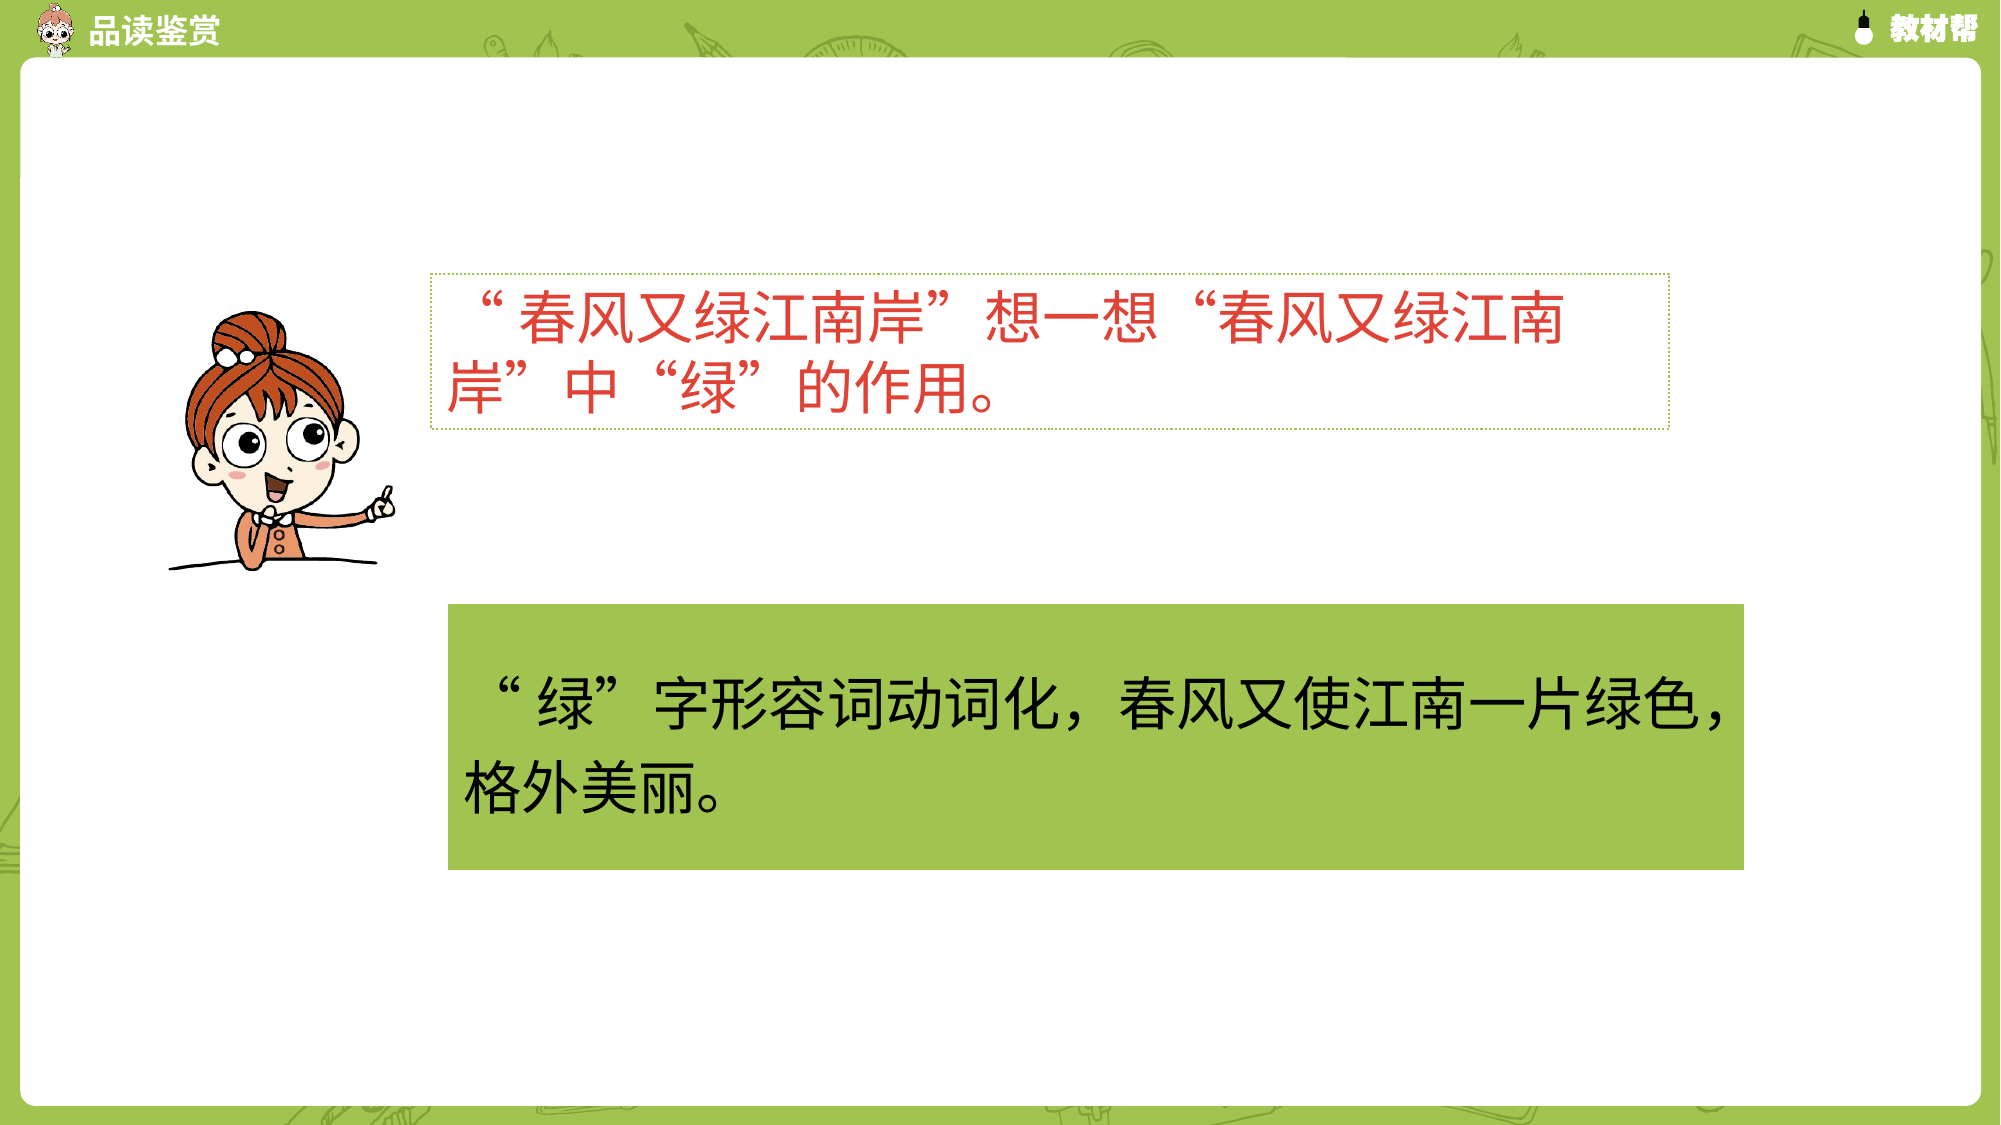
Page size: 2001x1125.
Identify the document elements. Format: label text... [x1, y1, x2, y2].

picture [140, 311, 468, 571]
picture [36, 1, 75, 58]
text_box “春风又绿江南岸”想一想“春风又绿江南岸”中“绿”的作用。 [431, 274, 1670, 429]
text_box “绿”字形容词动词化，春风又使江南一片绿色，格外美丽。 [448, 604, 1744, 870]
